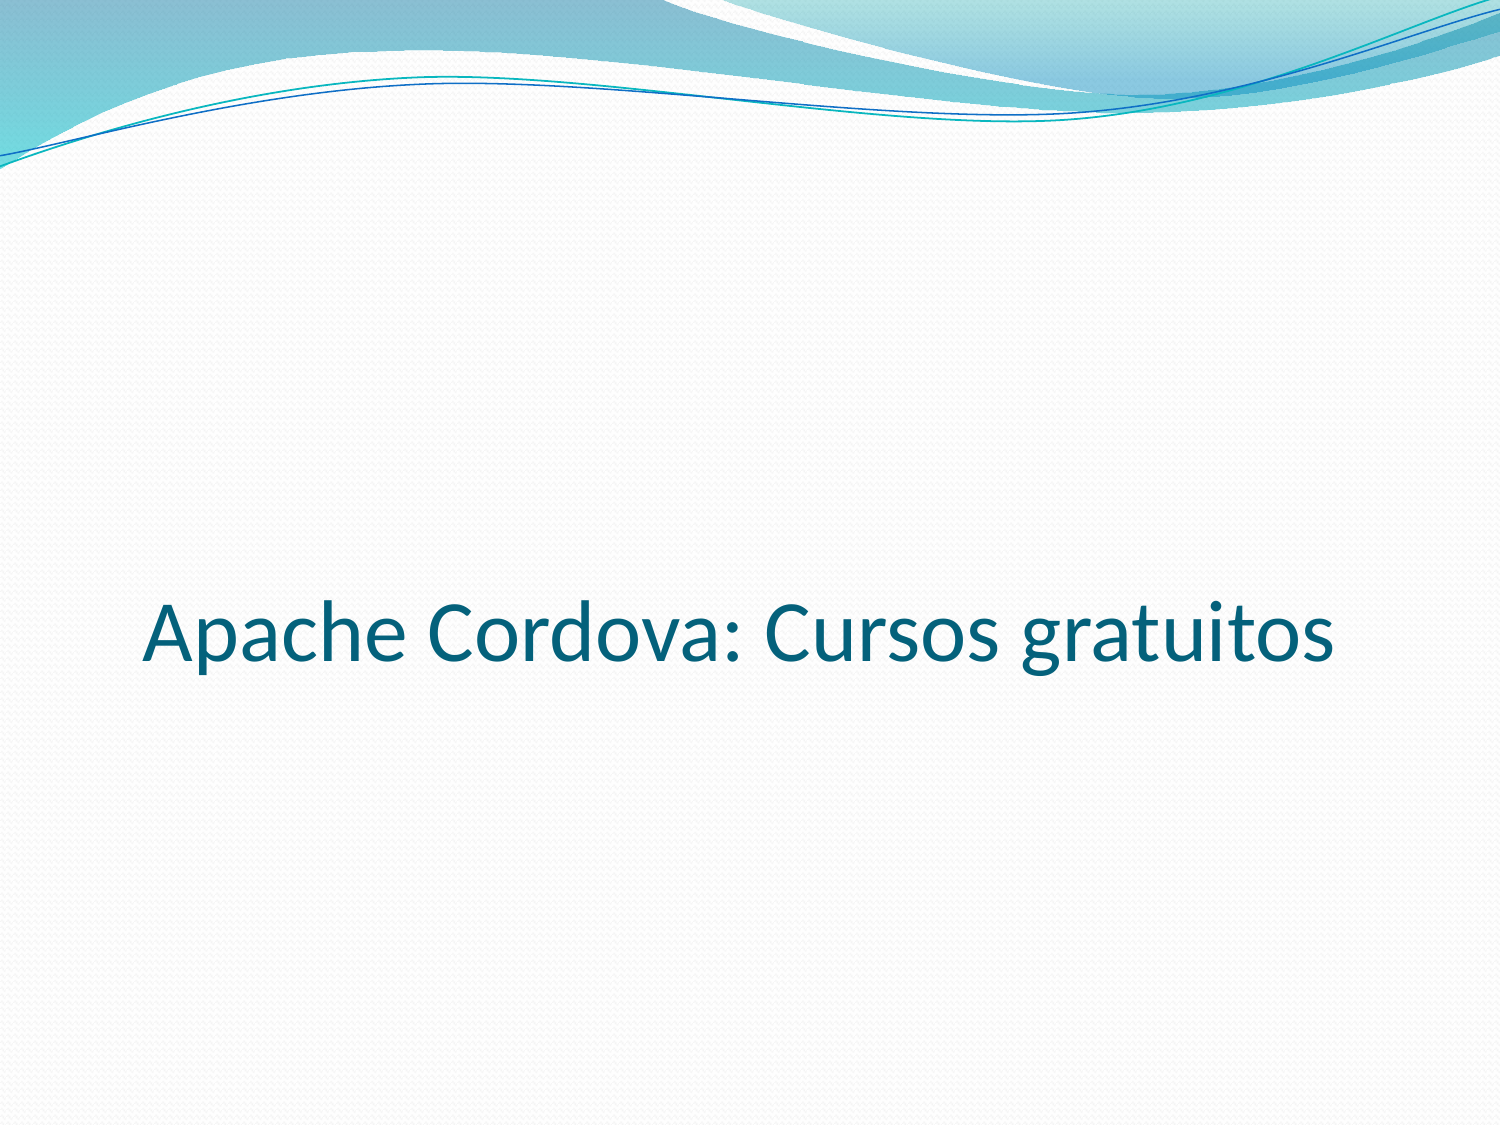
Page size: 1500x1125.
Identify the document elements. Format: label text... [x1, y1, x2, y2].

title Apache Cordova: Cursos gratuitos [64, 491, 1415, 680]
